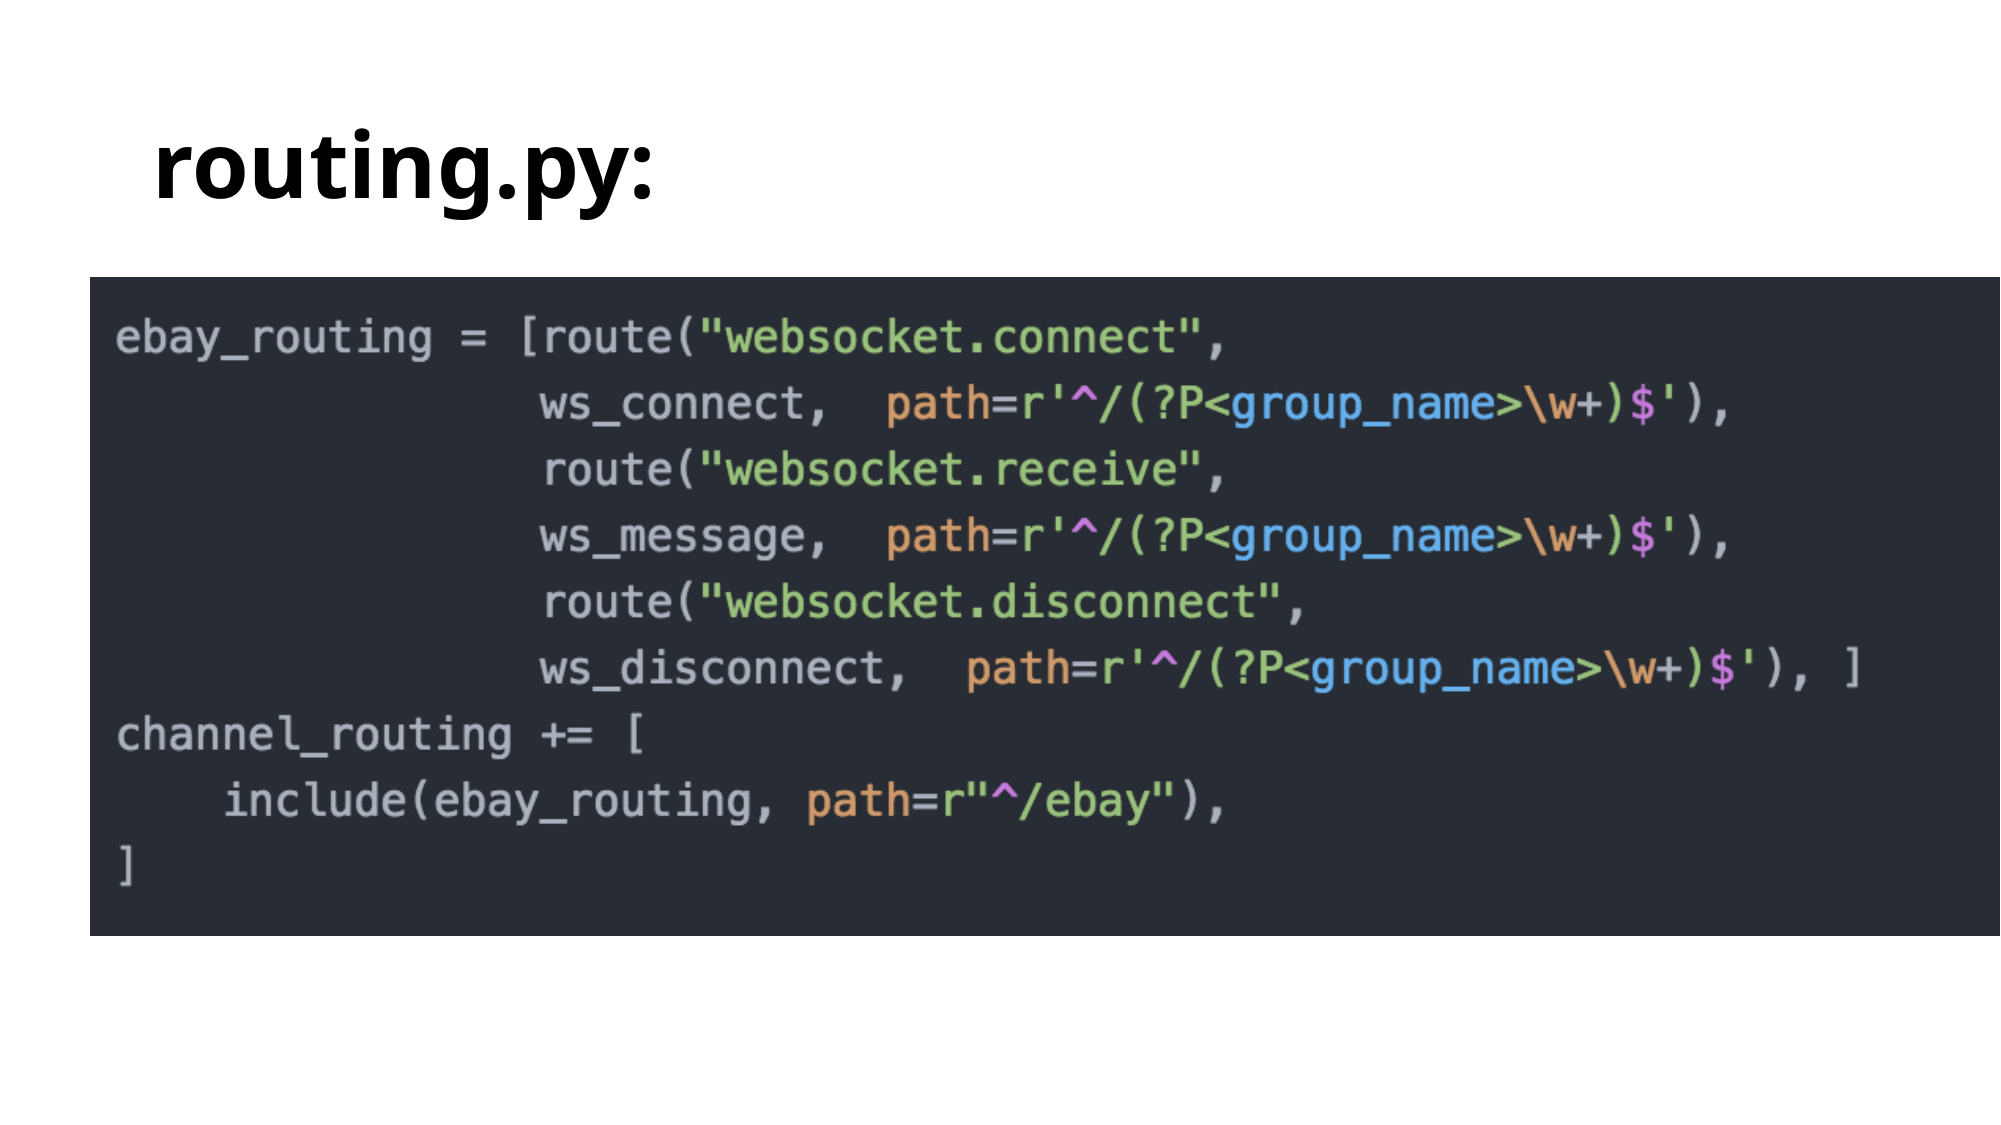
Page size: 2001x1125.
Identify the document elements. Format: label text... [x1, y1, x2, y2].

title routing.py: [137, 59, 1863, 277]
picture [90, 277, 2000, 936]
